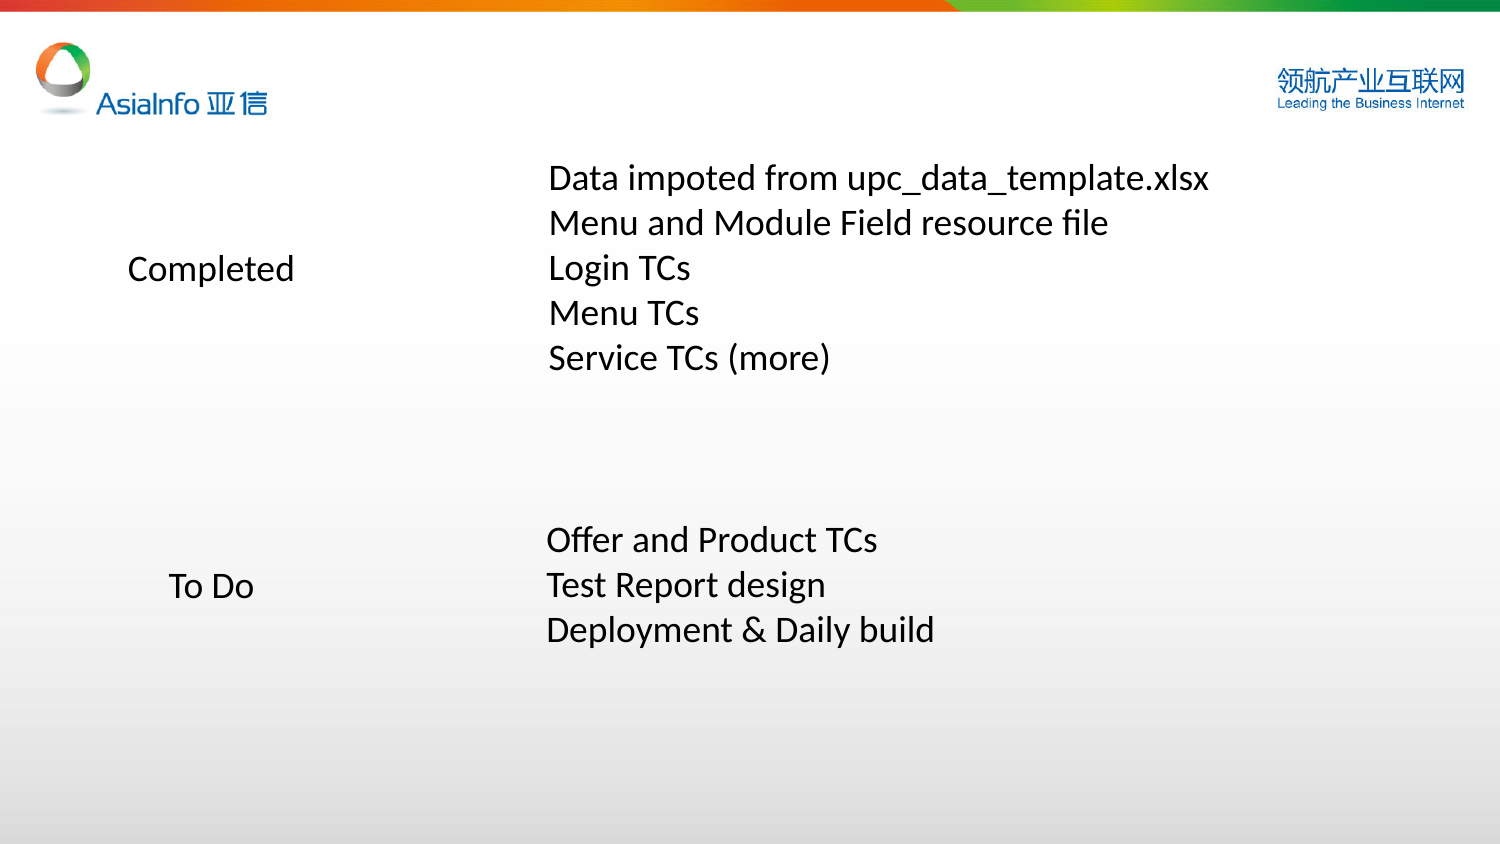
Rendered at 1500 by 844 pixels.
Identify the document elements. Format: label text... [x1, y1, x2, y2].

text_box Completed [113, 236, 311, 297]
picture [0, 0, 1500, 844]
text_box Data impoted from upc_data_template.xlsx Menu and Module Field resource file Login TCs Menu TCs Service TCs (more) [533, 146, 1225, 386]
text_box To Do [153, 553, 270, 613]
text_box Offer and Product TCs Test Report design Deployment & Daily build [531, 507, 951, 658]
